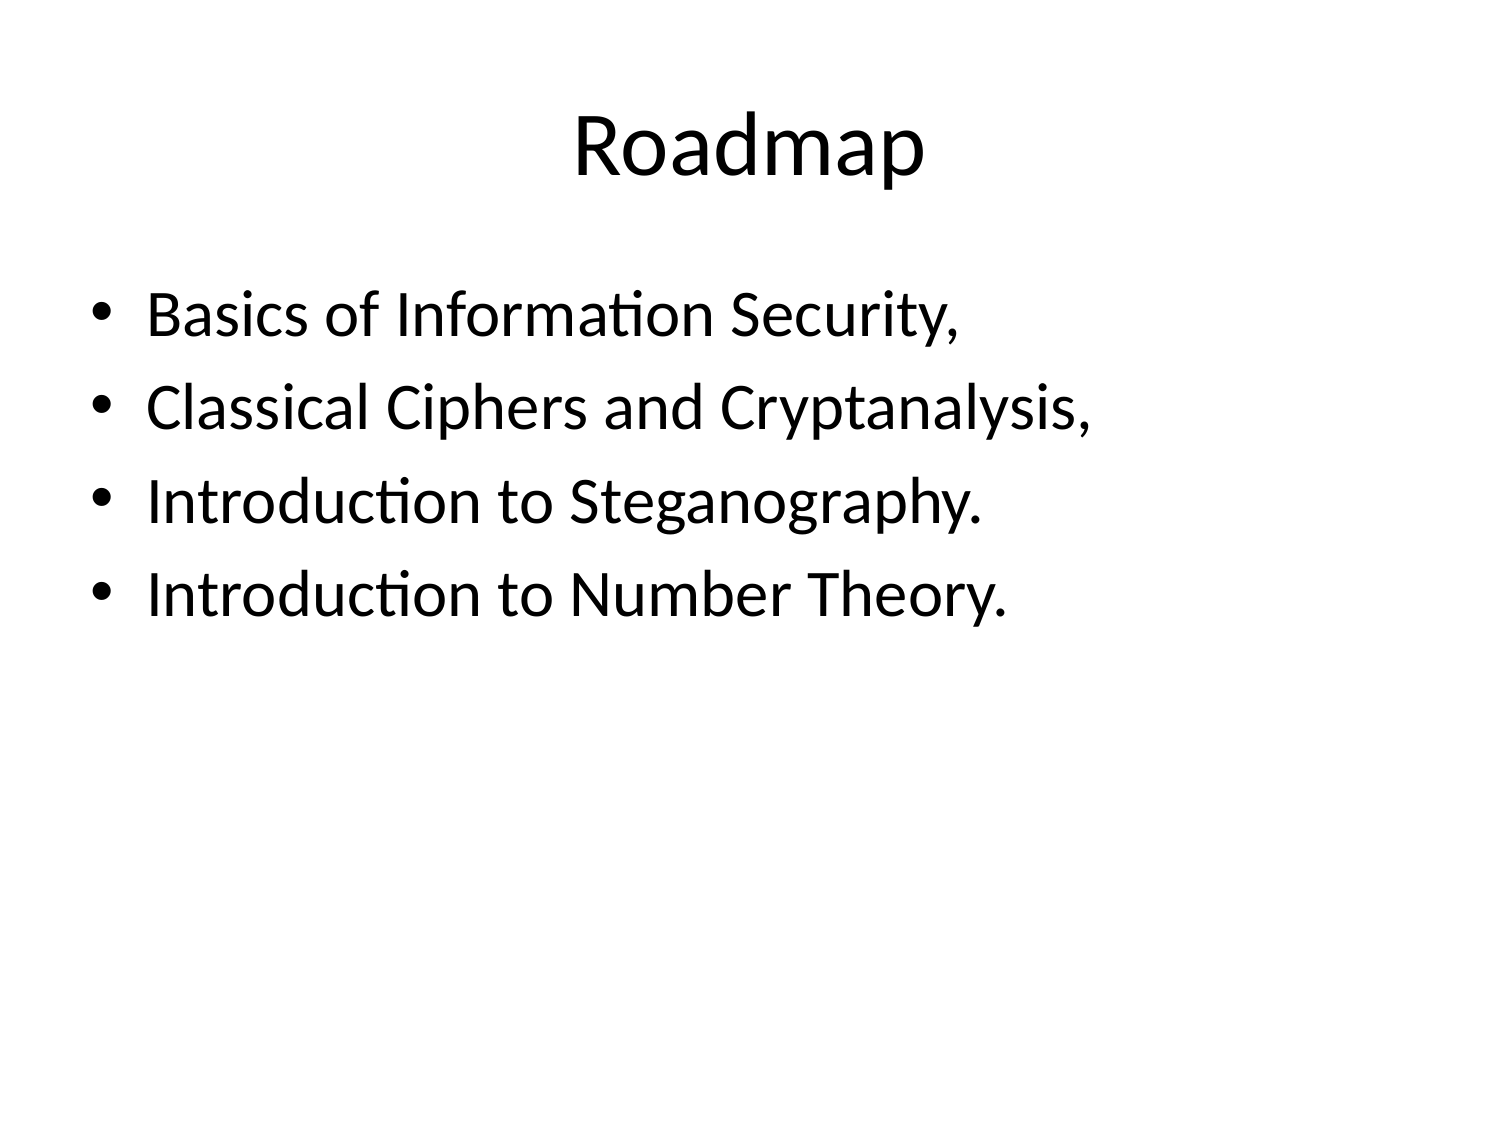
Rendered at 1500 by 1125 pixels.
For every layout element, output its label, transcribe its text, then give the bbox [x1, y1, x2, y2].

title Roadmap [75, 45, 1425, 233]
list Basics of Information Security, Classical Ciphers and Cryptanalysis, Introduction to Steganography. Introduction to Number Theory. [75, 262, 1425, 1005]
